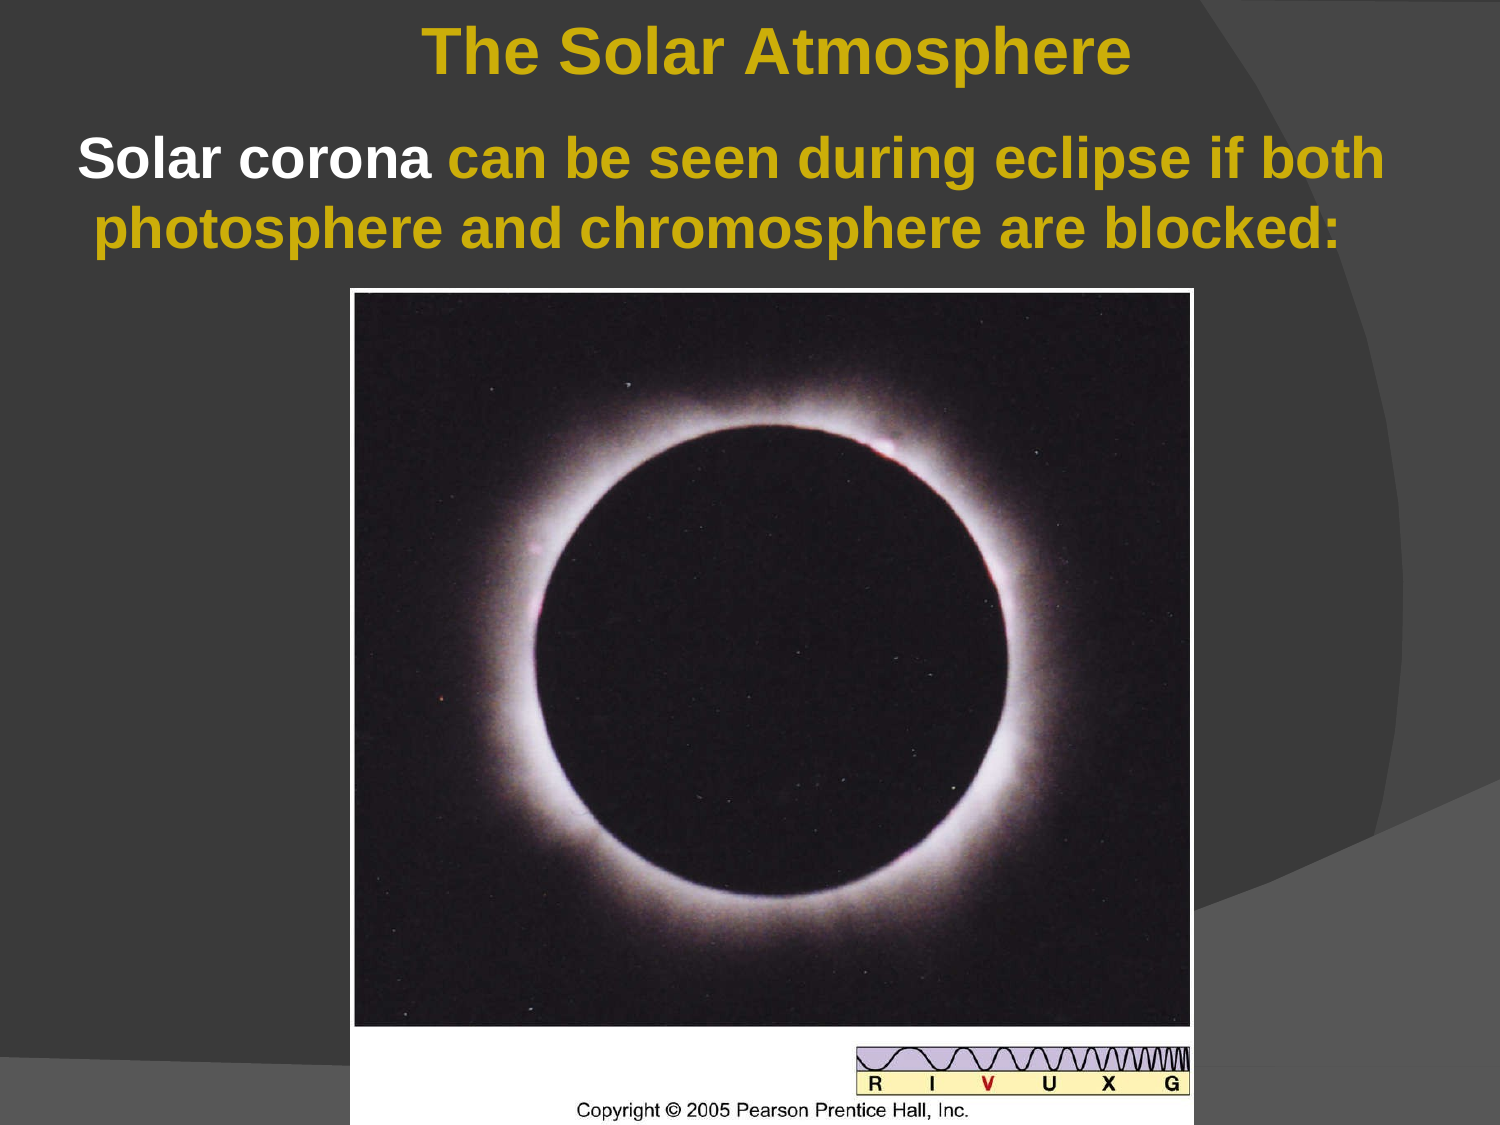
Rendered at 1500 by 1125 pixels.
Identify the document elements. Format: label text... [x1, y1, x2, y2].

picture [349, 287, 1194, 1125]
title The Solar Atmosphere [363, 5, 1137, 118]
text_box Solar corona can be seen during eclipse if both photosphere and chromosphere are blocked: [75, 118, 1393, 261]
